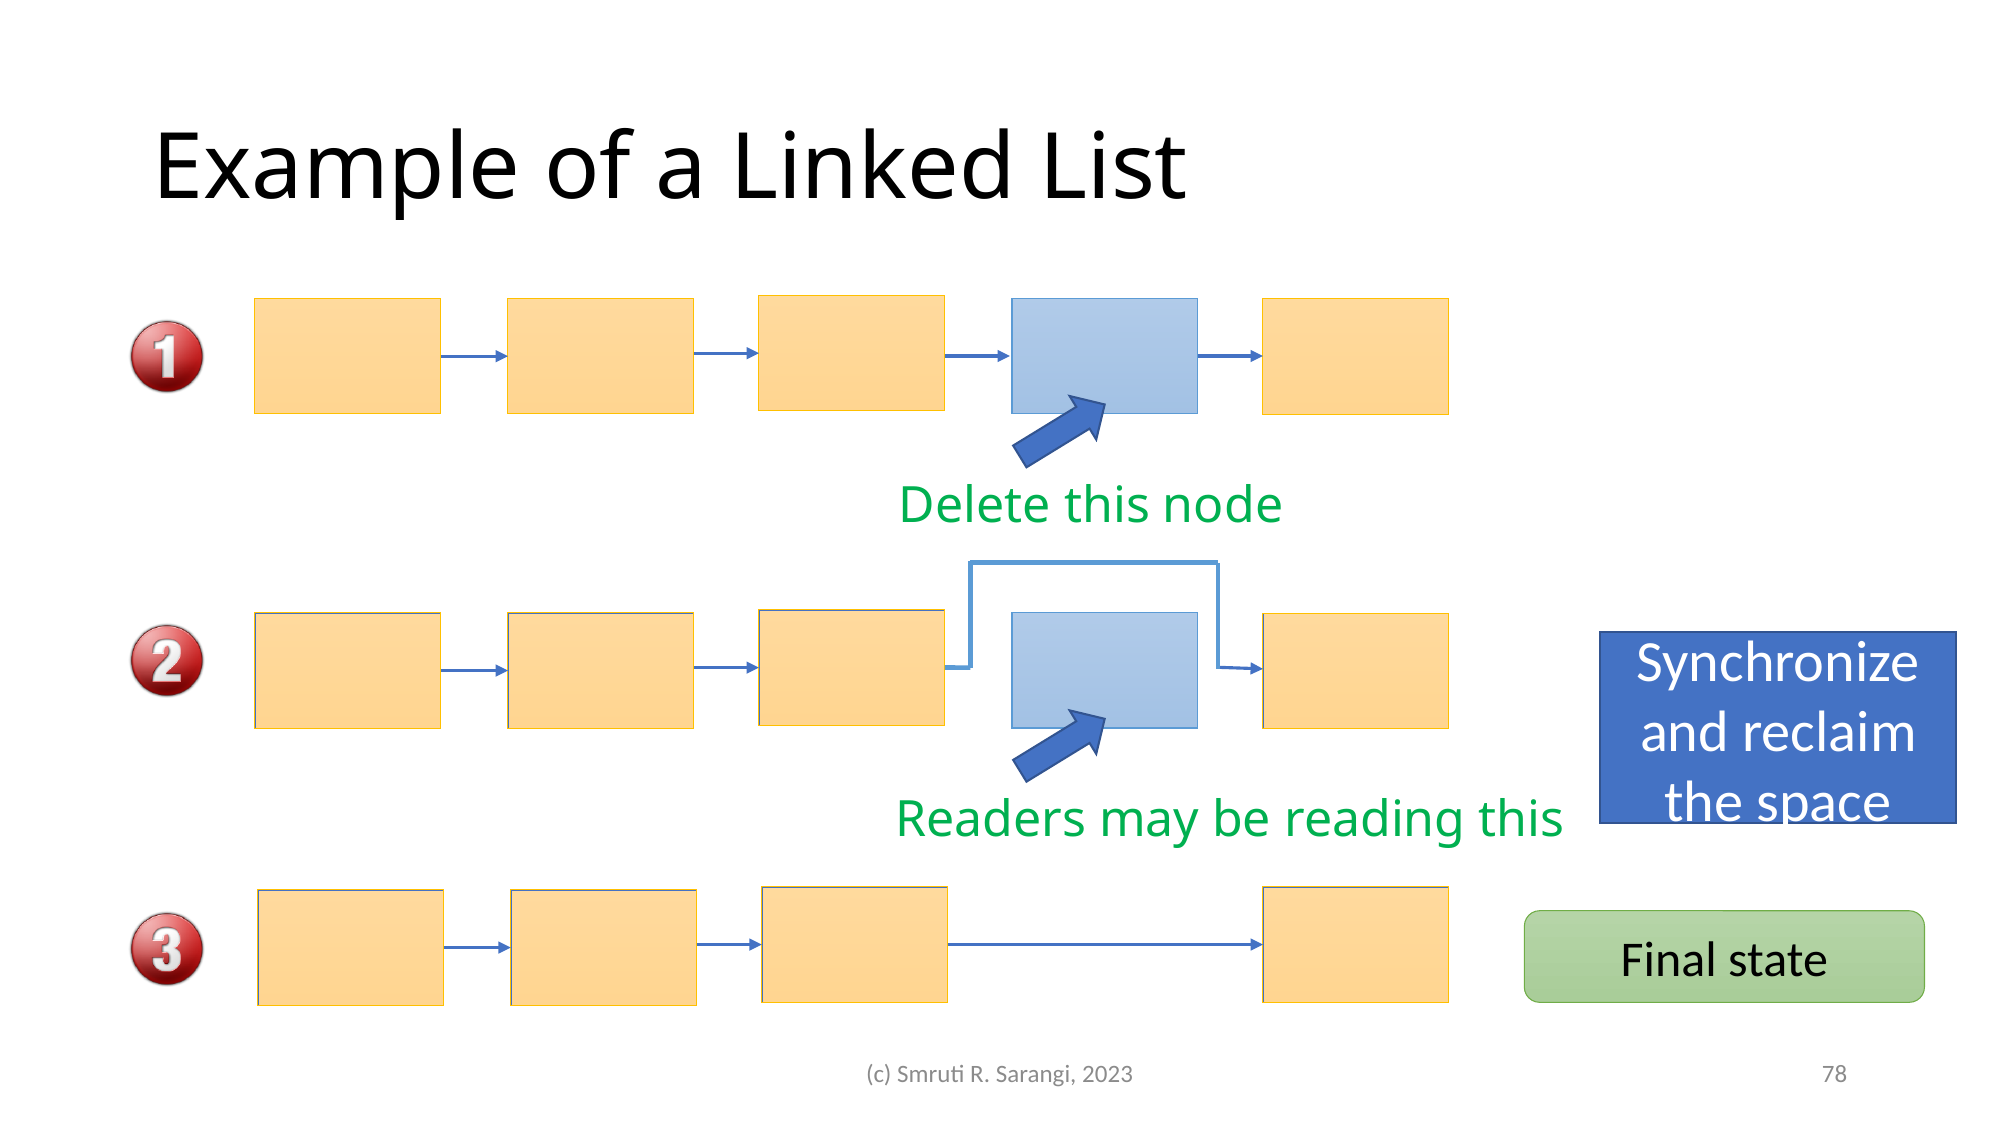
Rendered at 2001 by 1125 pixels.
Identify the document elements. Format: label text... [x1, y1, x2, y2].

text_box [254, 298, 441, 414]
text_box Delete this node [884, 464, 1299, 540]
text_box [507, 298, 694, 414]
text_box [254, 612, 441, 729]
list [128, 318, 205, 394]
text_box [758, 295, 945, 411]
text_box [1011, 394, 1106, 464]
text_box [1262, 298, 1449, 415]
text_box [1011, 298, 1198, 414]
picture [128, 910, 205, 987]
text_box [510, 889, 697, 1006]
text_box [1262, 613, 1449, 729]
footer (c) Smruti R. Sarangi, 2023 [662, 1042, 1338, 1103]
text_box [1262, 886, 1449, 1003]
text_box [761, 886, 948, 1003]
text_box Synchronize and reclaim the space [1599, 631, 1957, 824]
text_box Readers may be reading this [880, 779, 1580, 854]
picture [128, 622, 205, 698]
slide_number 78 [1412, 1042, 1863, 1103]
text_box [1011, 612, 1198, 729]
text_box [257, 889, 444, 1006]
text_box [507, 612, 694, 729]
text_box [758, 609, 945, 726]
text_box [1011, 708, 1106, 779]
text_box Final state [1523, 910, 1926, 1003]
title Example of a Linked List [137, 59, 1863, 278]
